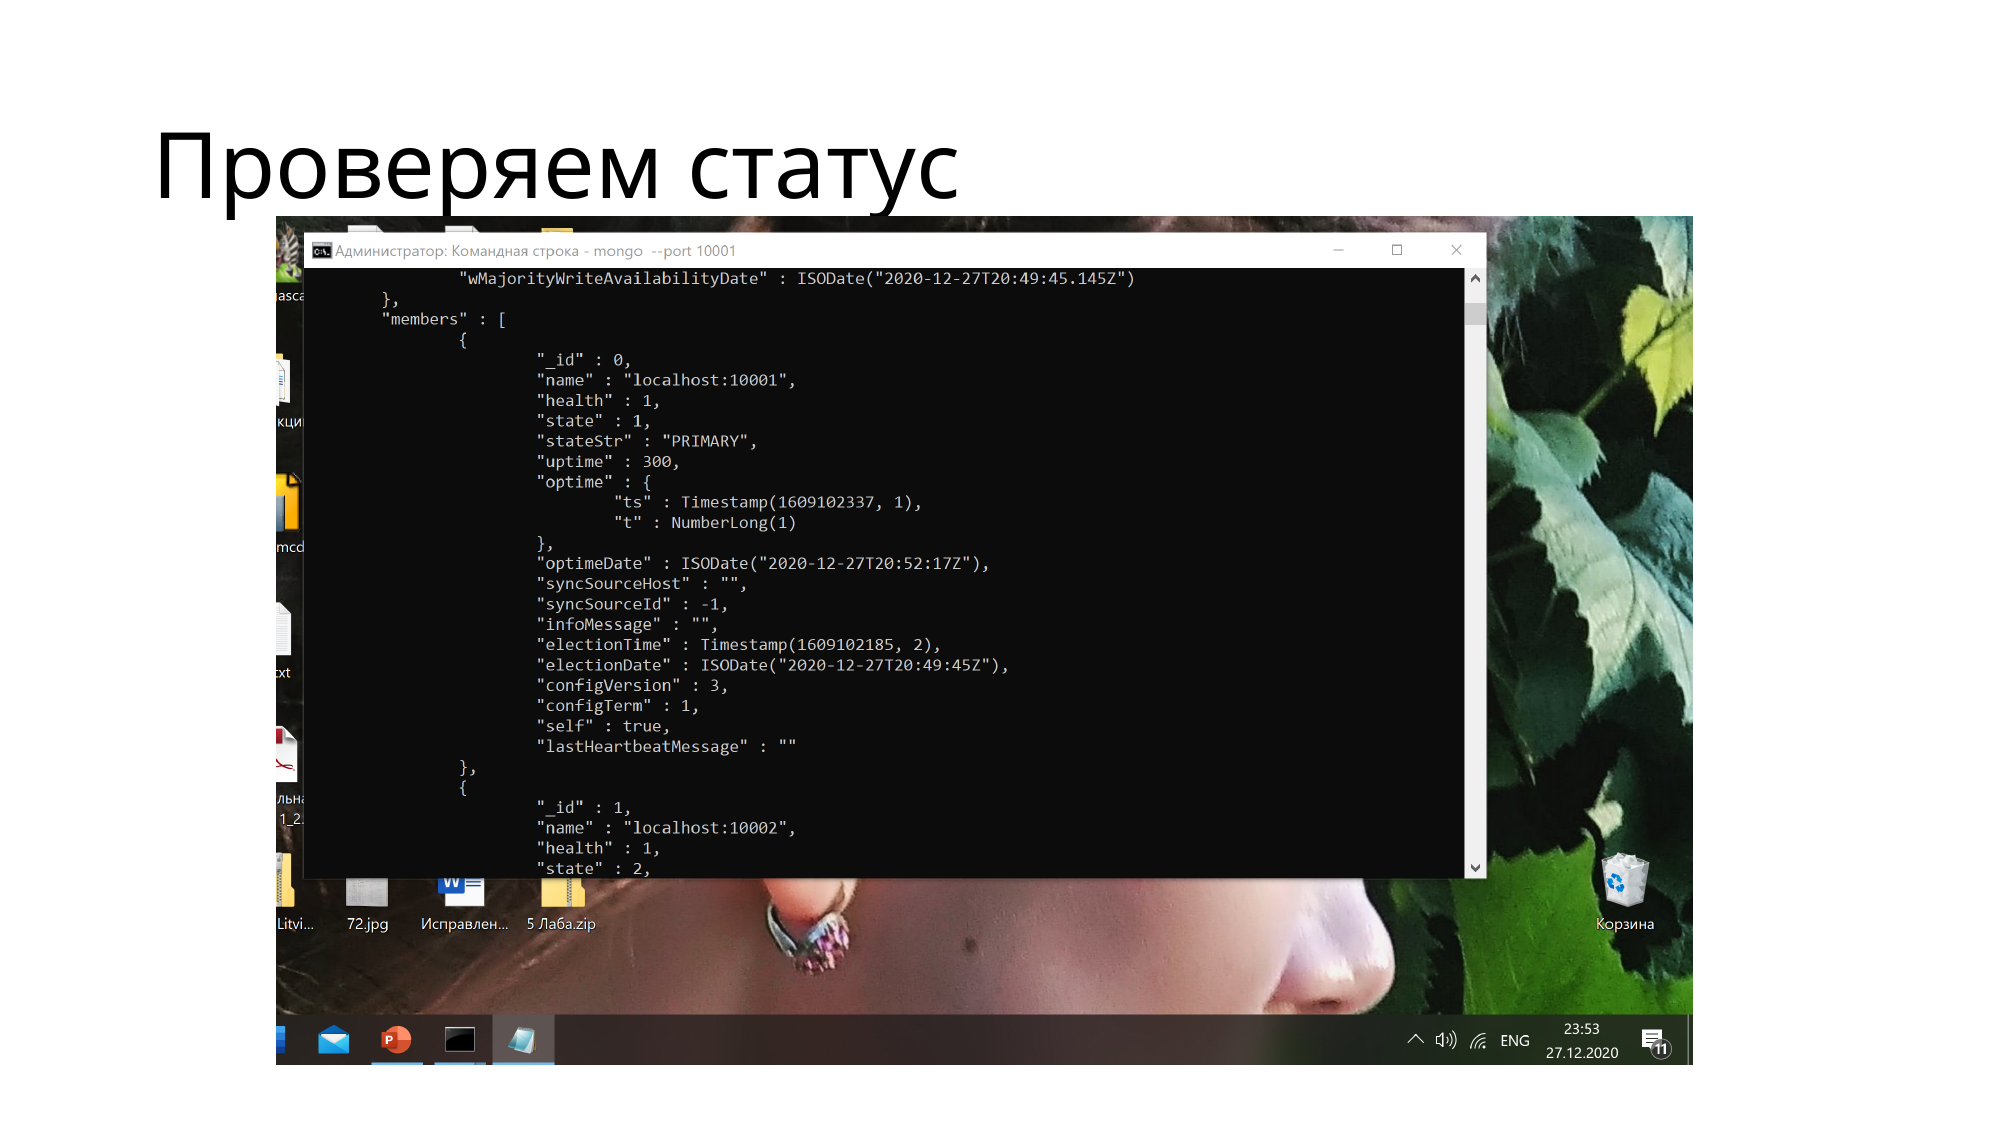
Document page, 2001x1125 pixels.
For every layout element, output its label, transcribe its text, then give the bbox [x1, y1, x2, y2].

picture [276, 216, 1693, 1066]
title Проверяем статус [137, 59, 1863, 278]
